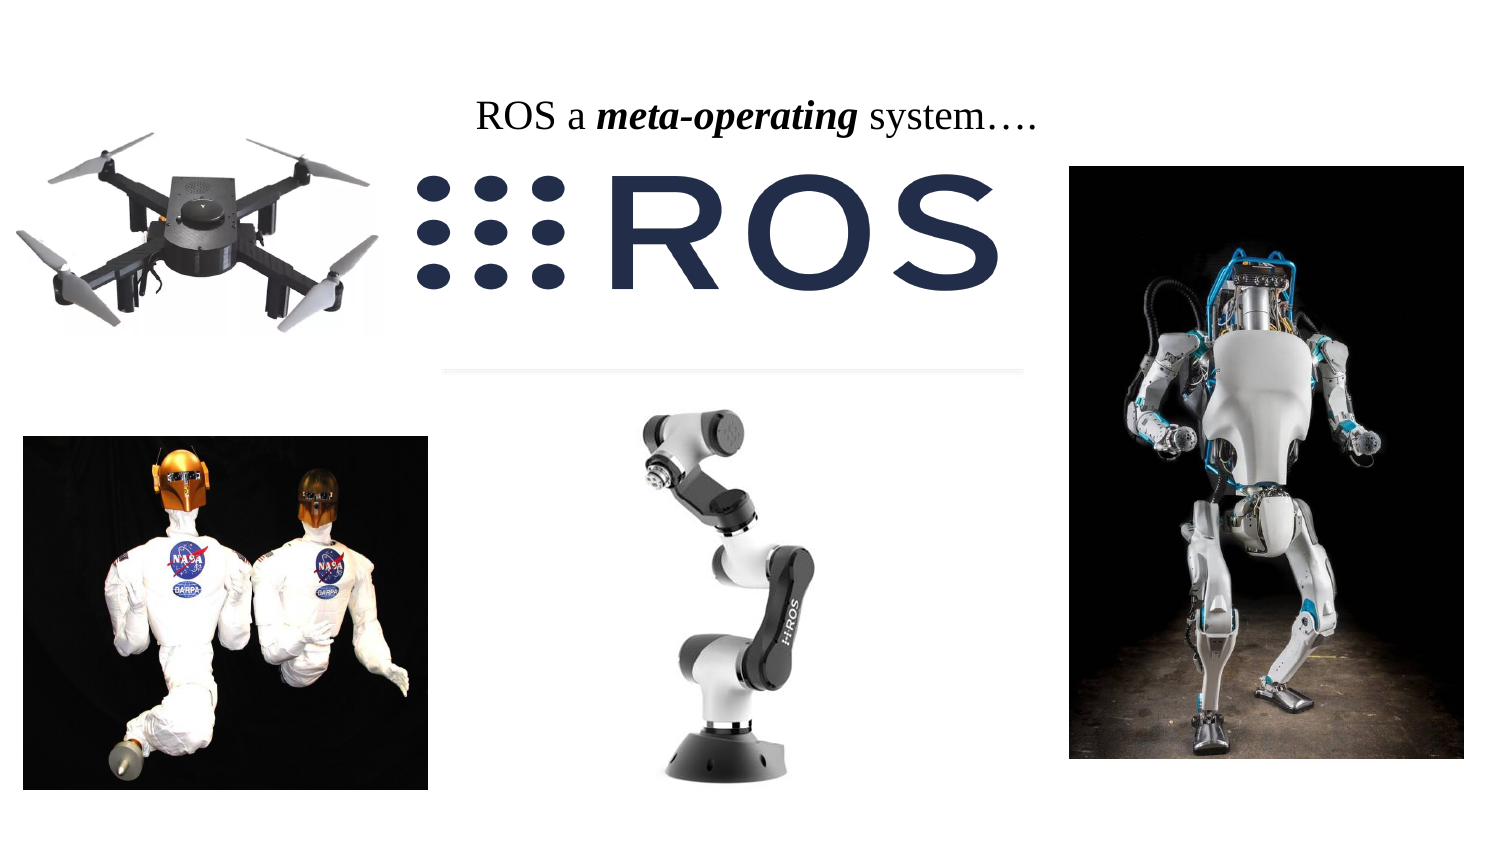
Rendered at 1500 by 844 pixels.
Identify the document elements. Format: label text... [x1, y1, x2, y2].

picture [22, 436, 428, 791]
picture [417, 173, 999, 291]
title ROS a meta-operating system…. [51, 72, 1449, 167]
picture [9, 125, 388, 339]
picture [442, 369, 1024, 827]
picture [1068, 166, 1464, 759]
